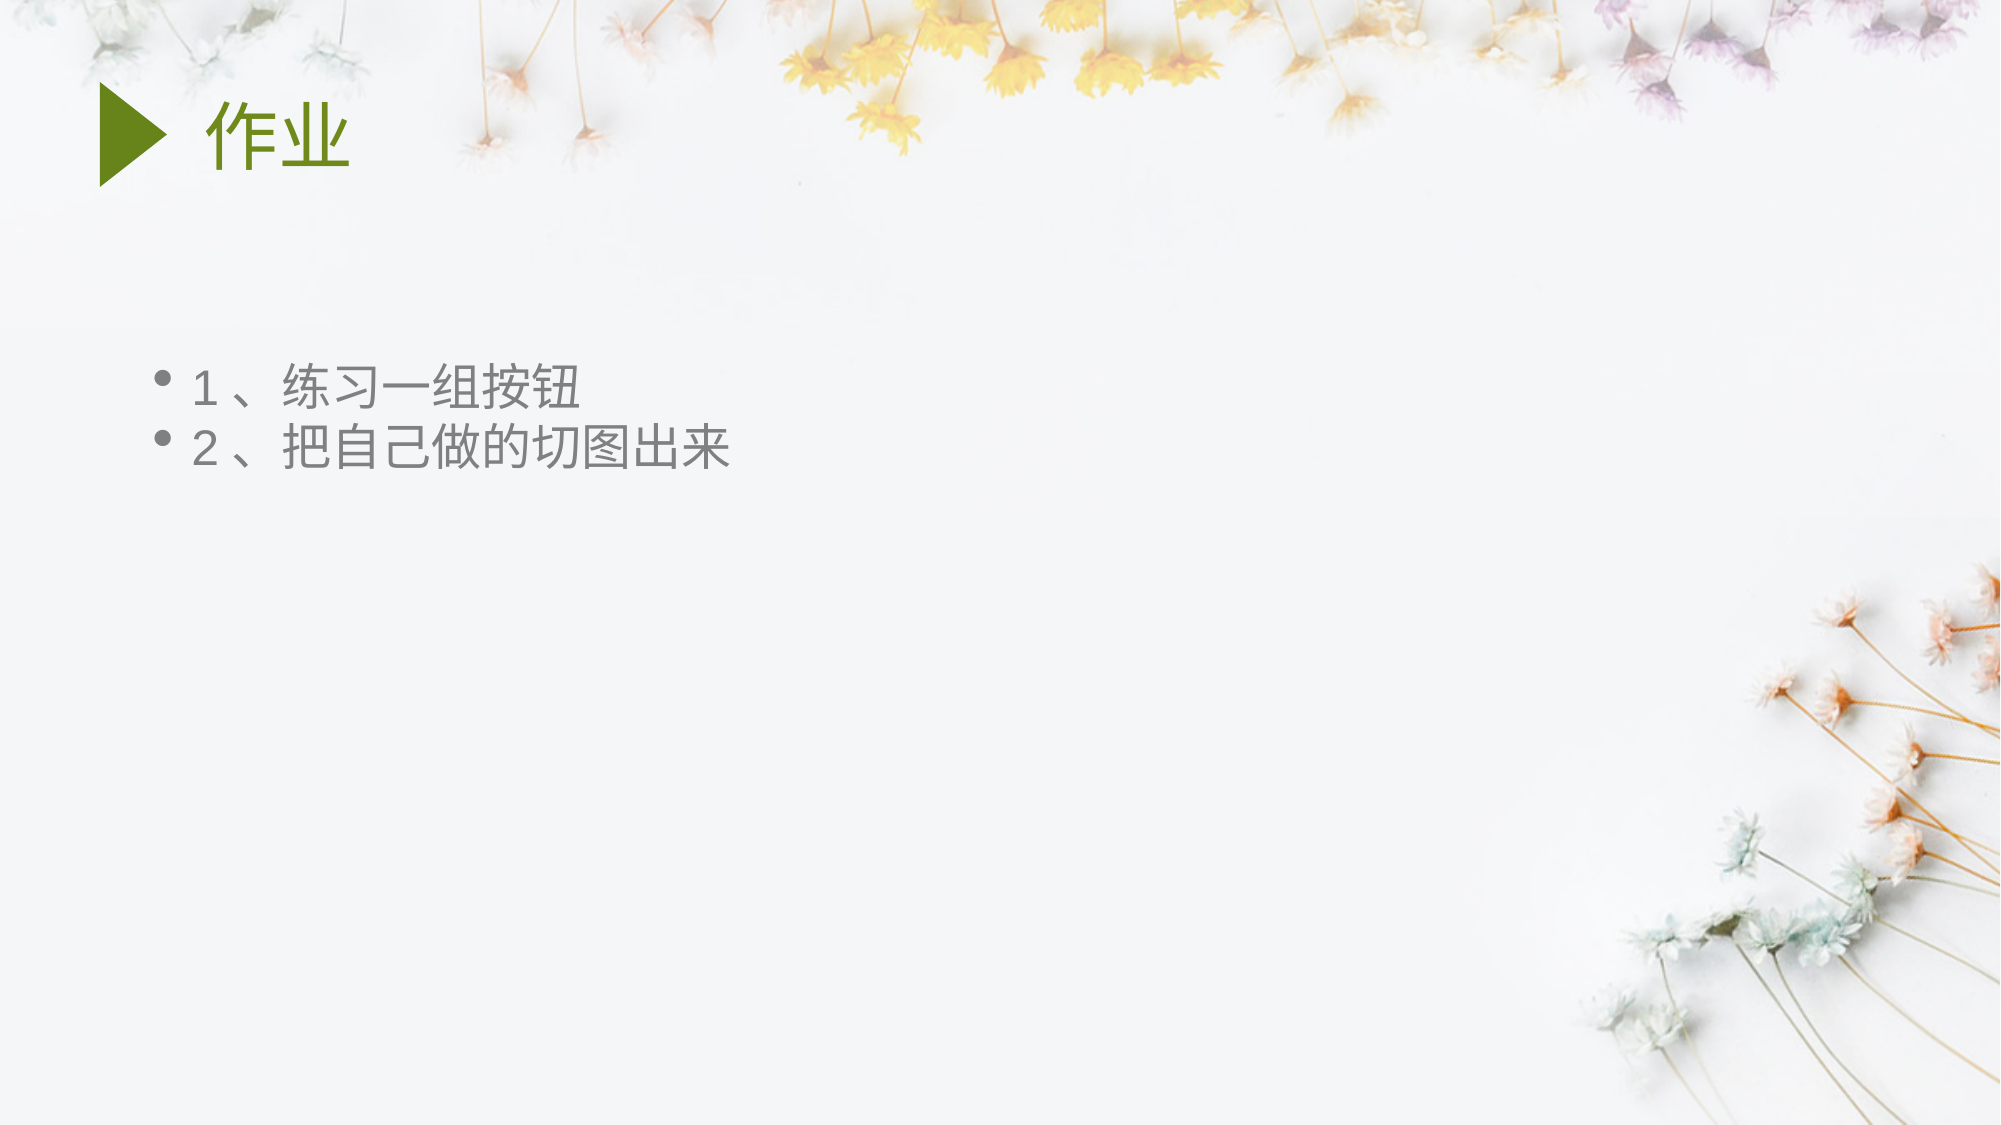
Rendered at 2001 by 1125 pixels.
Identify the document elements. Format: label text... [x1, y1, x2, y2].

picture [0, 0, 2001, 1125]
list 1、练习一组按钮 2、把自己做的切图出来 [137, 348, 1863, 1005]
title 作业 [188, 58, 1444, 211]
